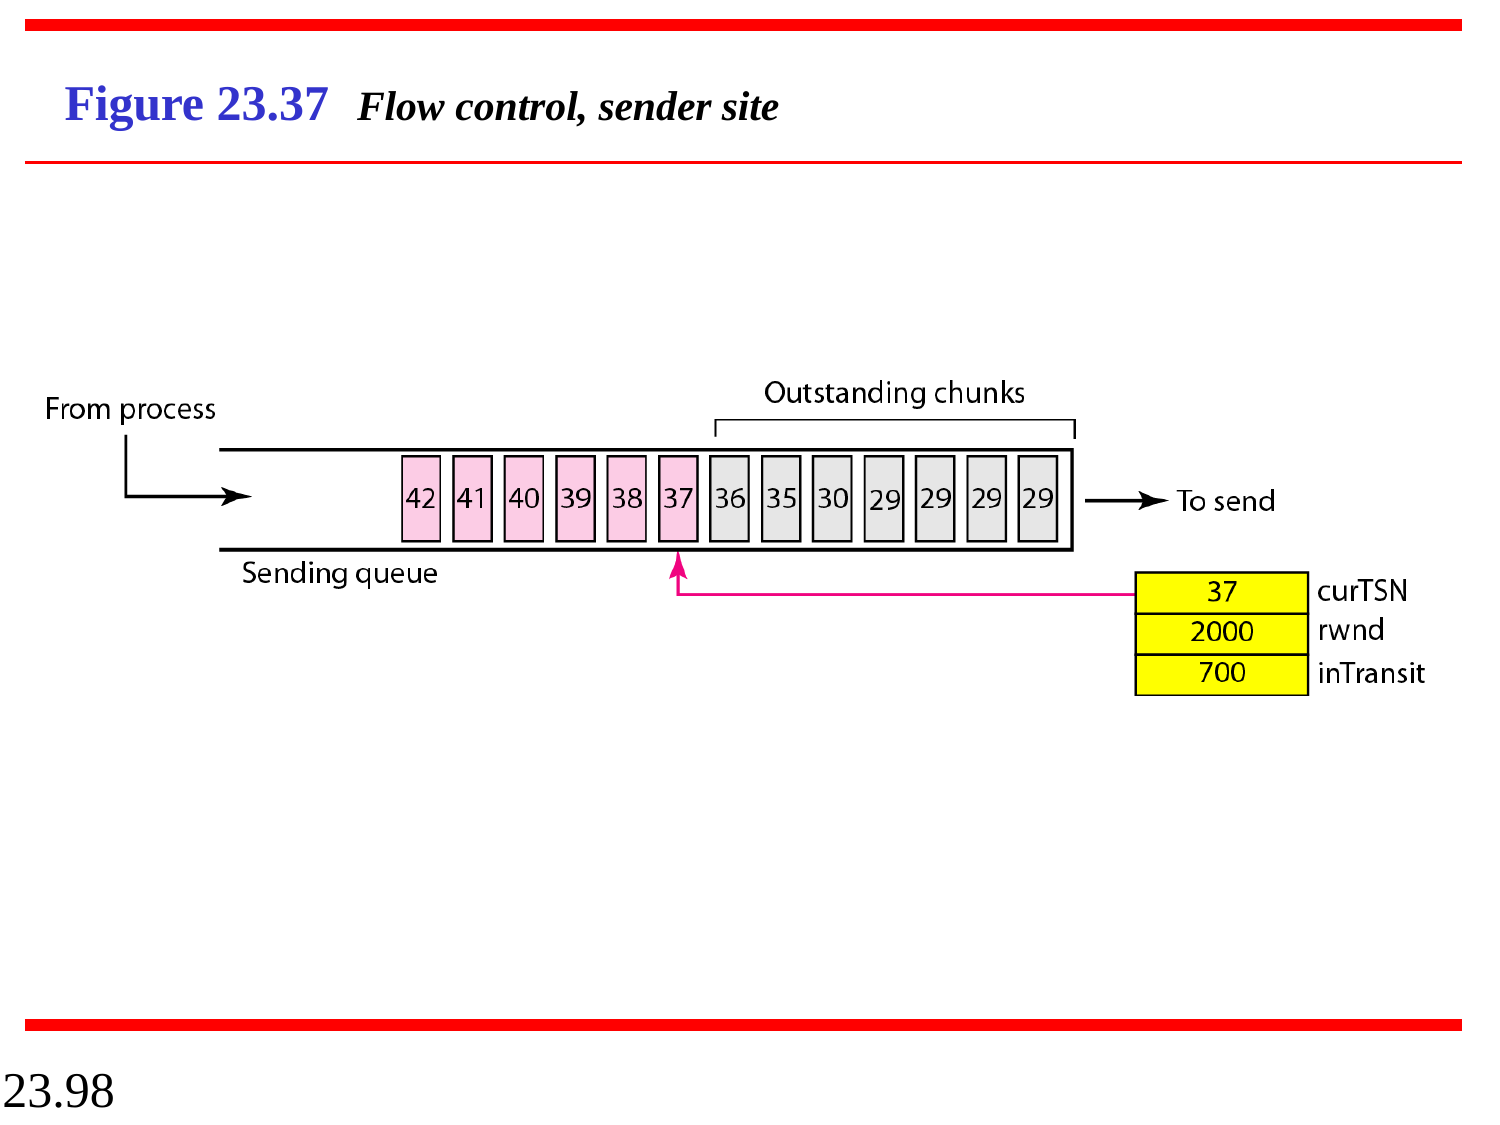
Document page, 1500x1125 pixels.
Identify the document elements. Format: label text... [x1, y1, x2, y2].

picture [47, 380, 1425, 697]
title Figure 23.37 Flow control, sender site [62, 68, 782, 259]
slide_number 23.98 [0, 1060, 122, 1125]
